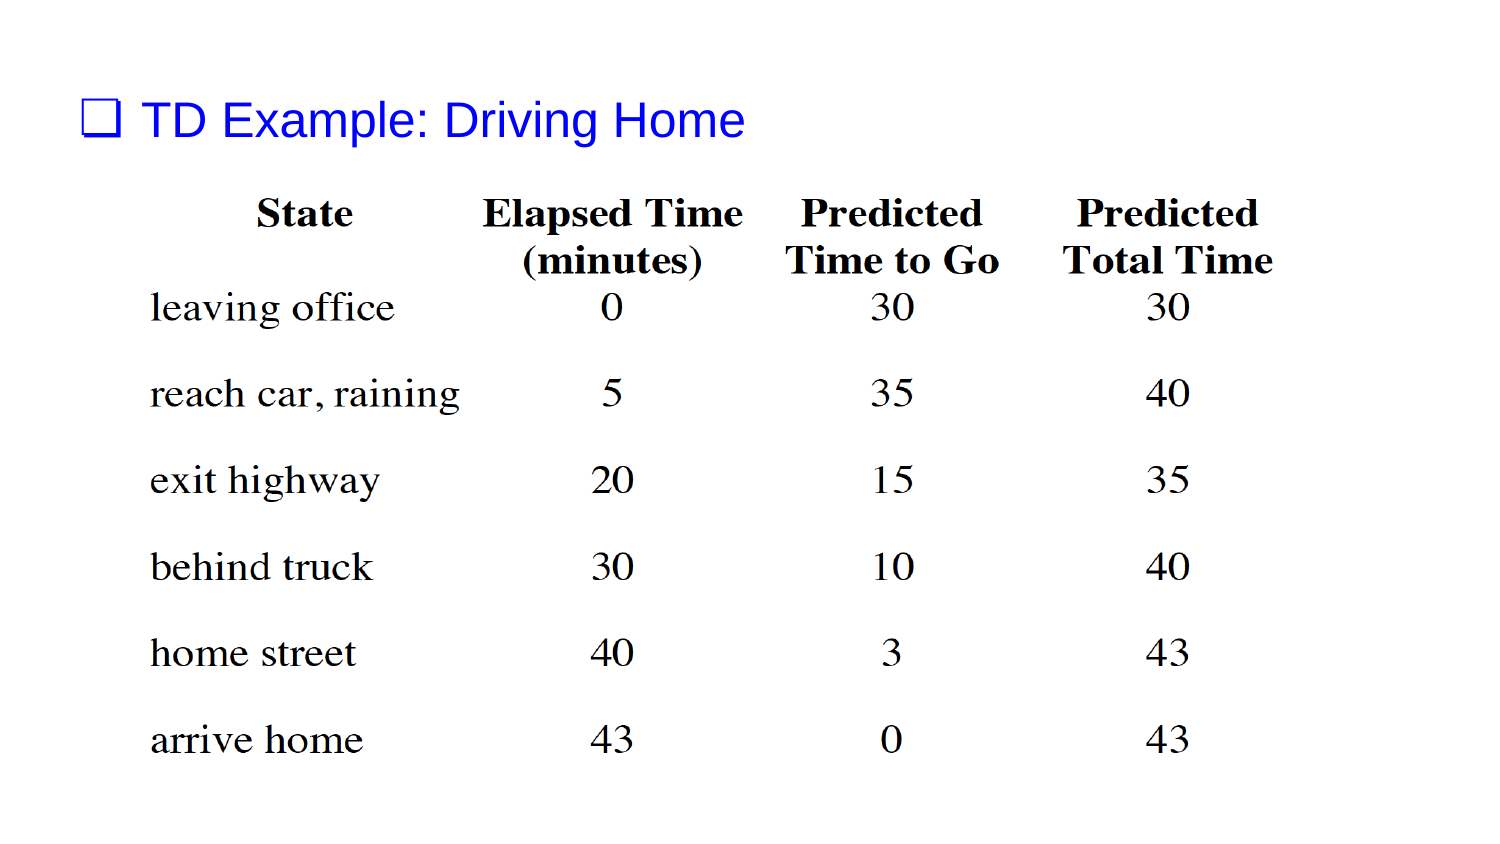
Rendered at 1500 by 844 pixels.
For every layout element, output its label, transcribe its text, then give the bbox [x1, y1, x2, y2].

picture [101, 181, 1294, 766]
title TD Example: Driving Home [51, 72, 1449, 167]
